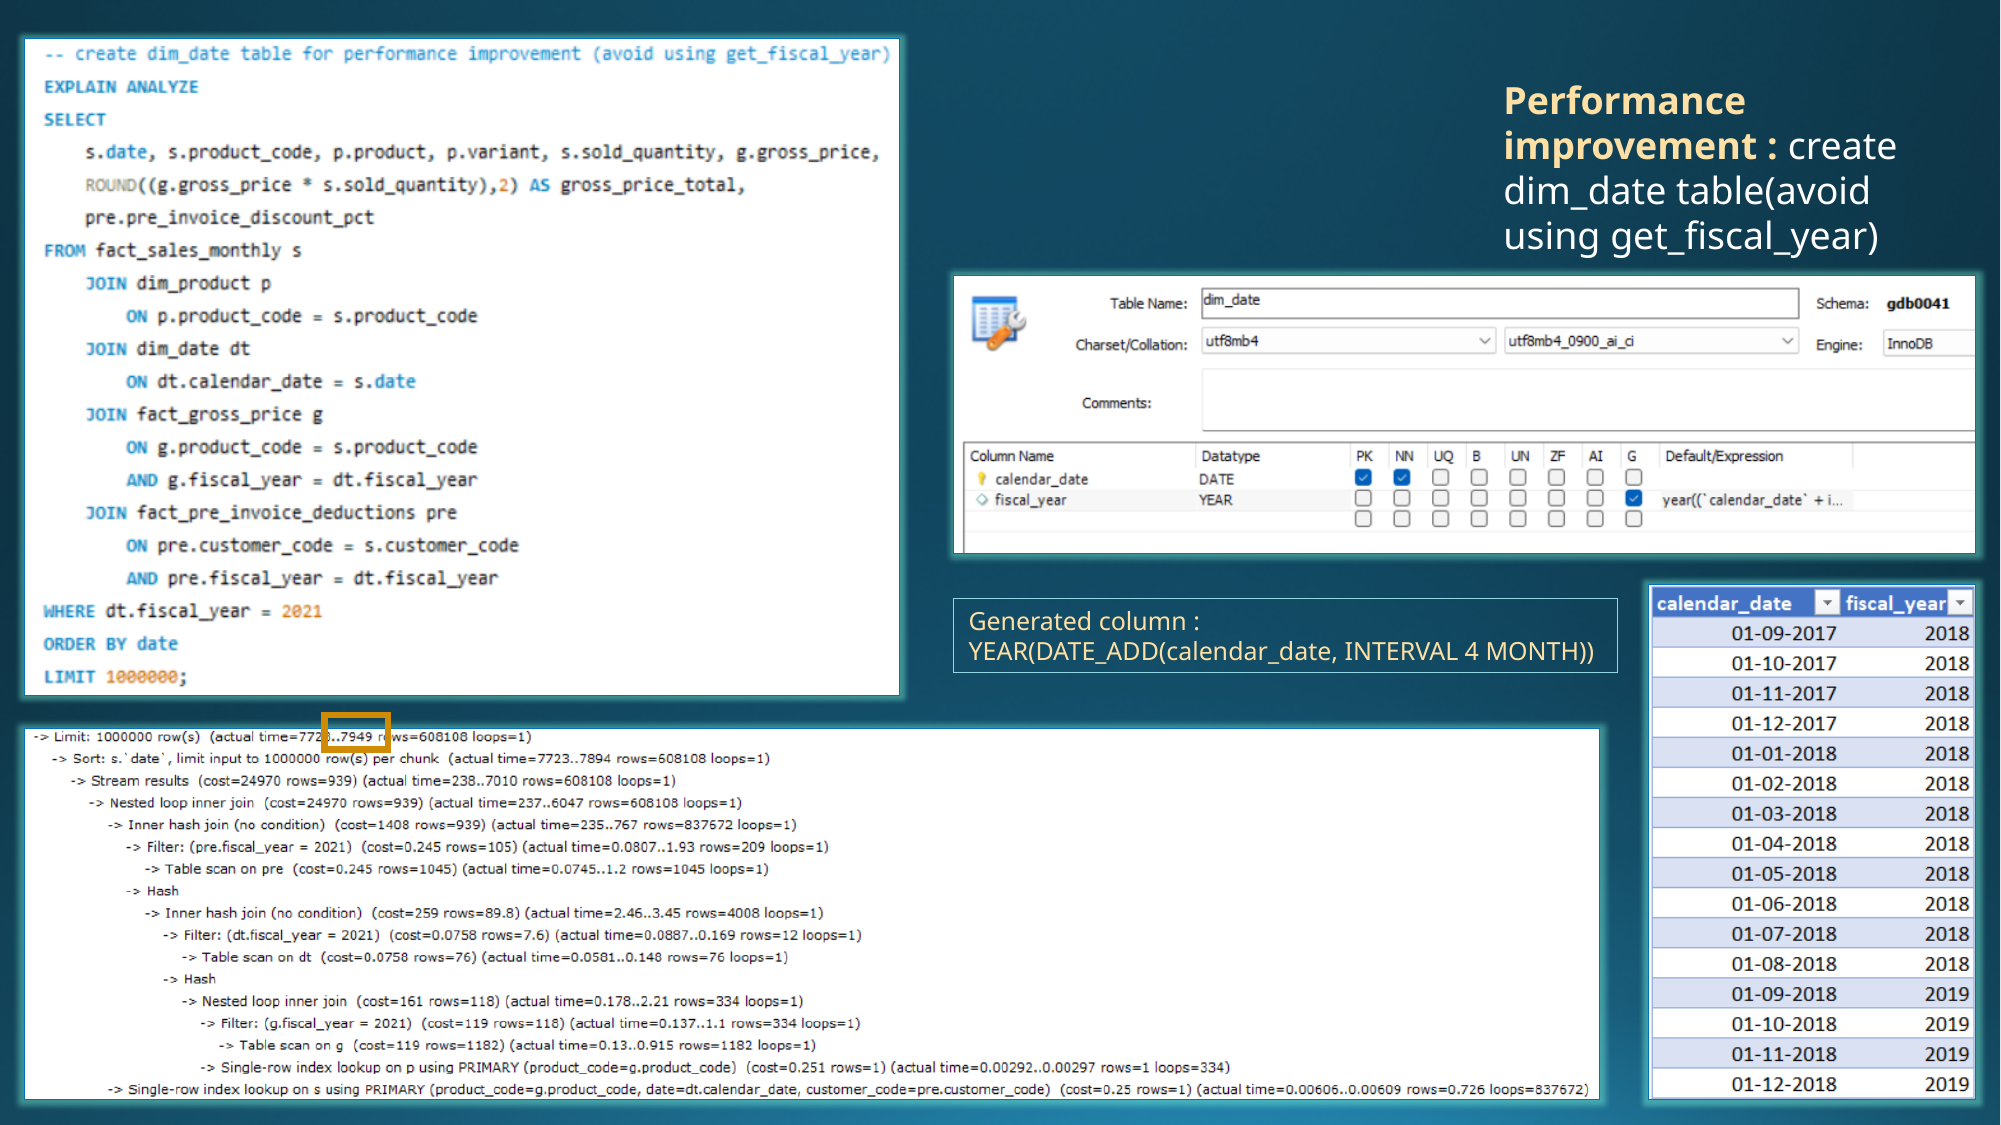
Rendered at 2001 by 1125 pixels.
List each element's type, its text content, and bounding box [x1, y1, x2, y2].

picture [0, 0, 2001, 1125]
text_box Generated column : YEAR(DATE_ADD(calendar_date, INTERVAL 4 MONTH)) [953, 598, 1618, 673]
text_box Performance improvement : create dim_date table(avoid using get_fiscal_year) [1488, 69, 1976, 265]
text_box [323, 714, 389, 727]
